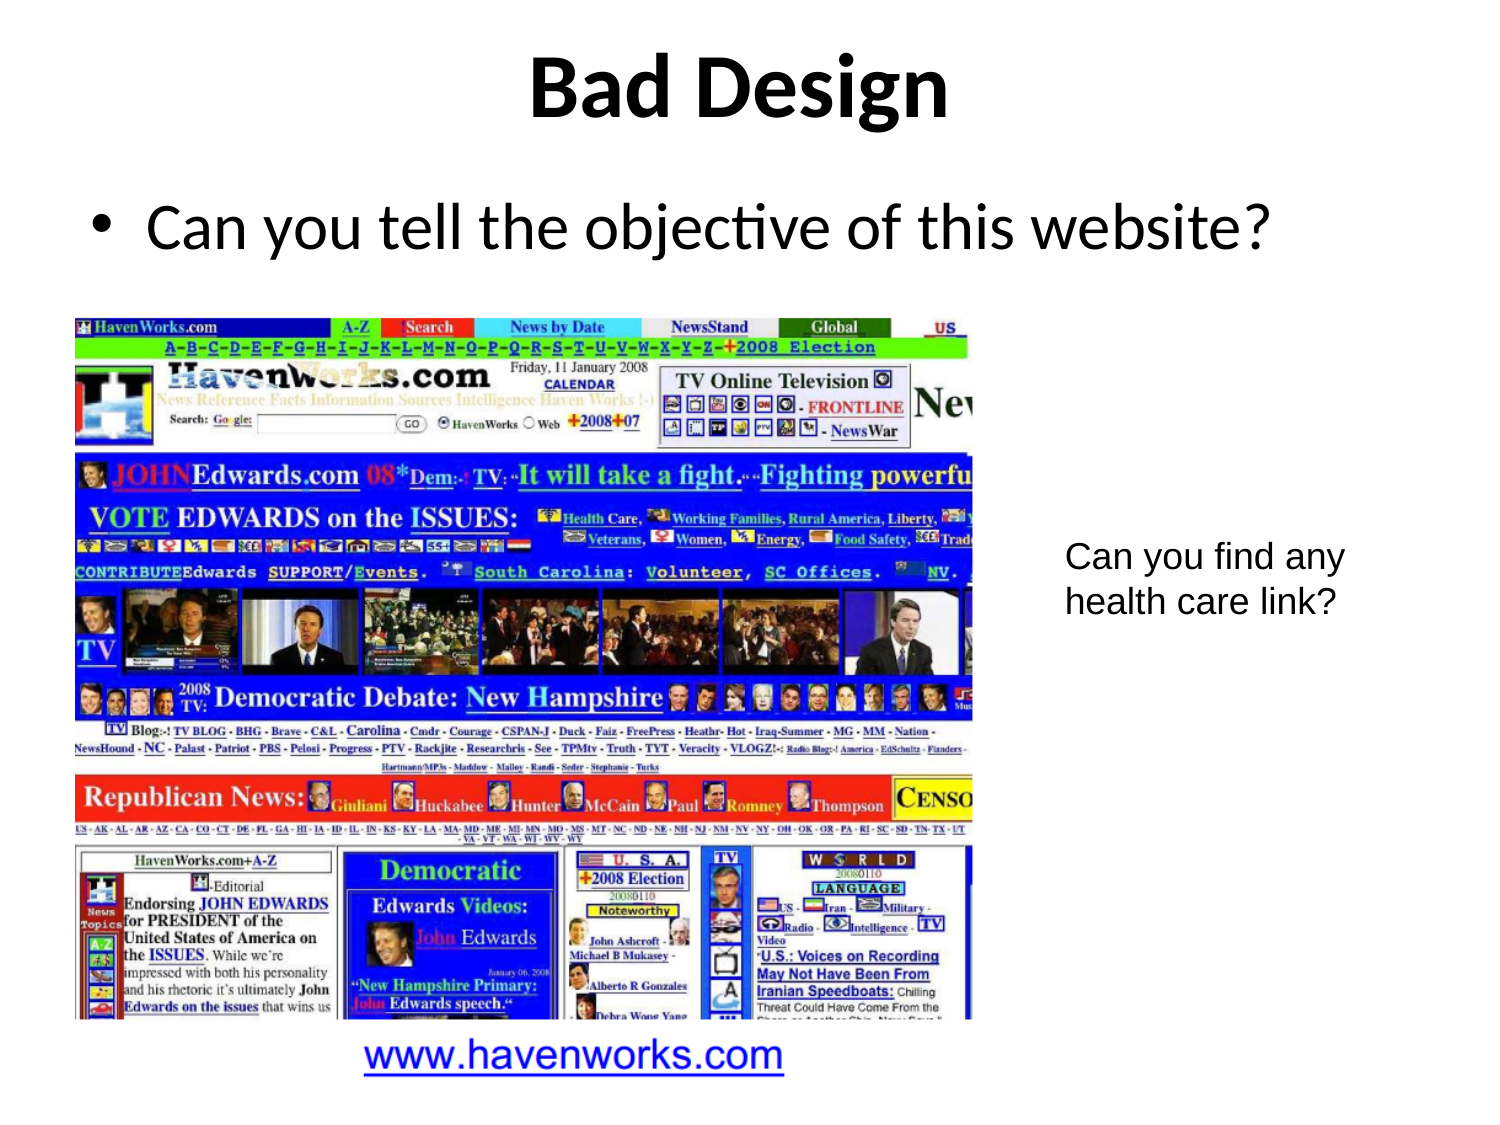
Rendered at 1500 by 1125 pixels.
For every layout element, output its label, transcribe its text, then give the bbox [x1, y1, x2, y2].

list Can you tell the objective of this website? [74, 174, 1426, 918]
text_box Can you find any health care link? [1050, 524, 1375, 675]
picture [74, 312, 976, 1087]
title Bad Design [74, 0, 1426, 174]
